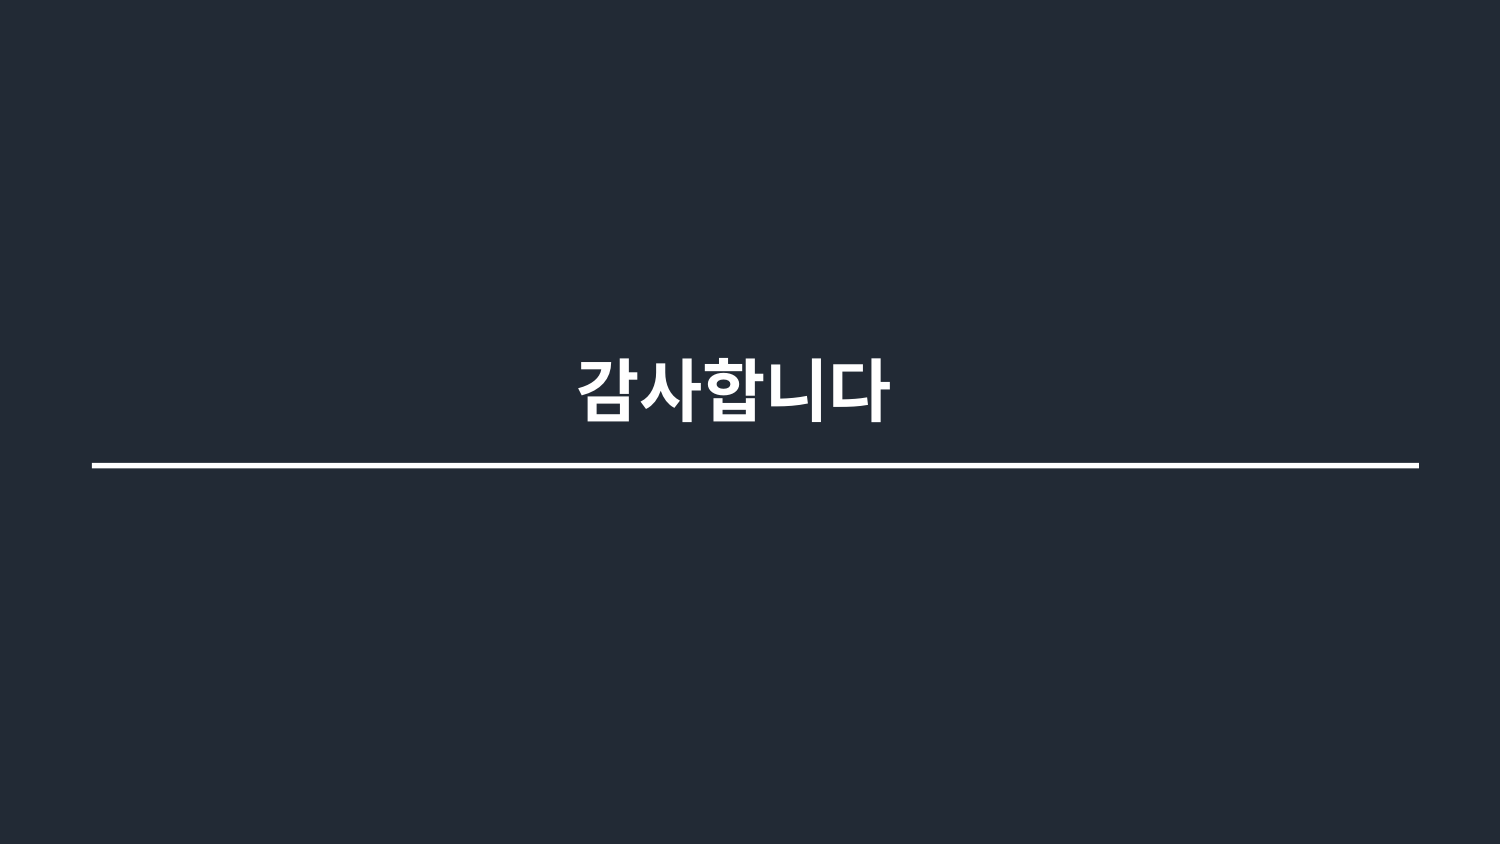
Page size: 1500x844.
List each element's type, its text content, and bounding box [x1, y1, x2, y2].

text_box [91, 462, 1419, 469]
text_box 감사합니다 [565, 342, 935, 436]
